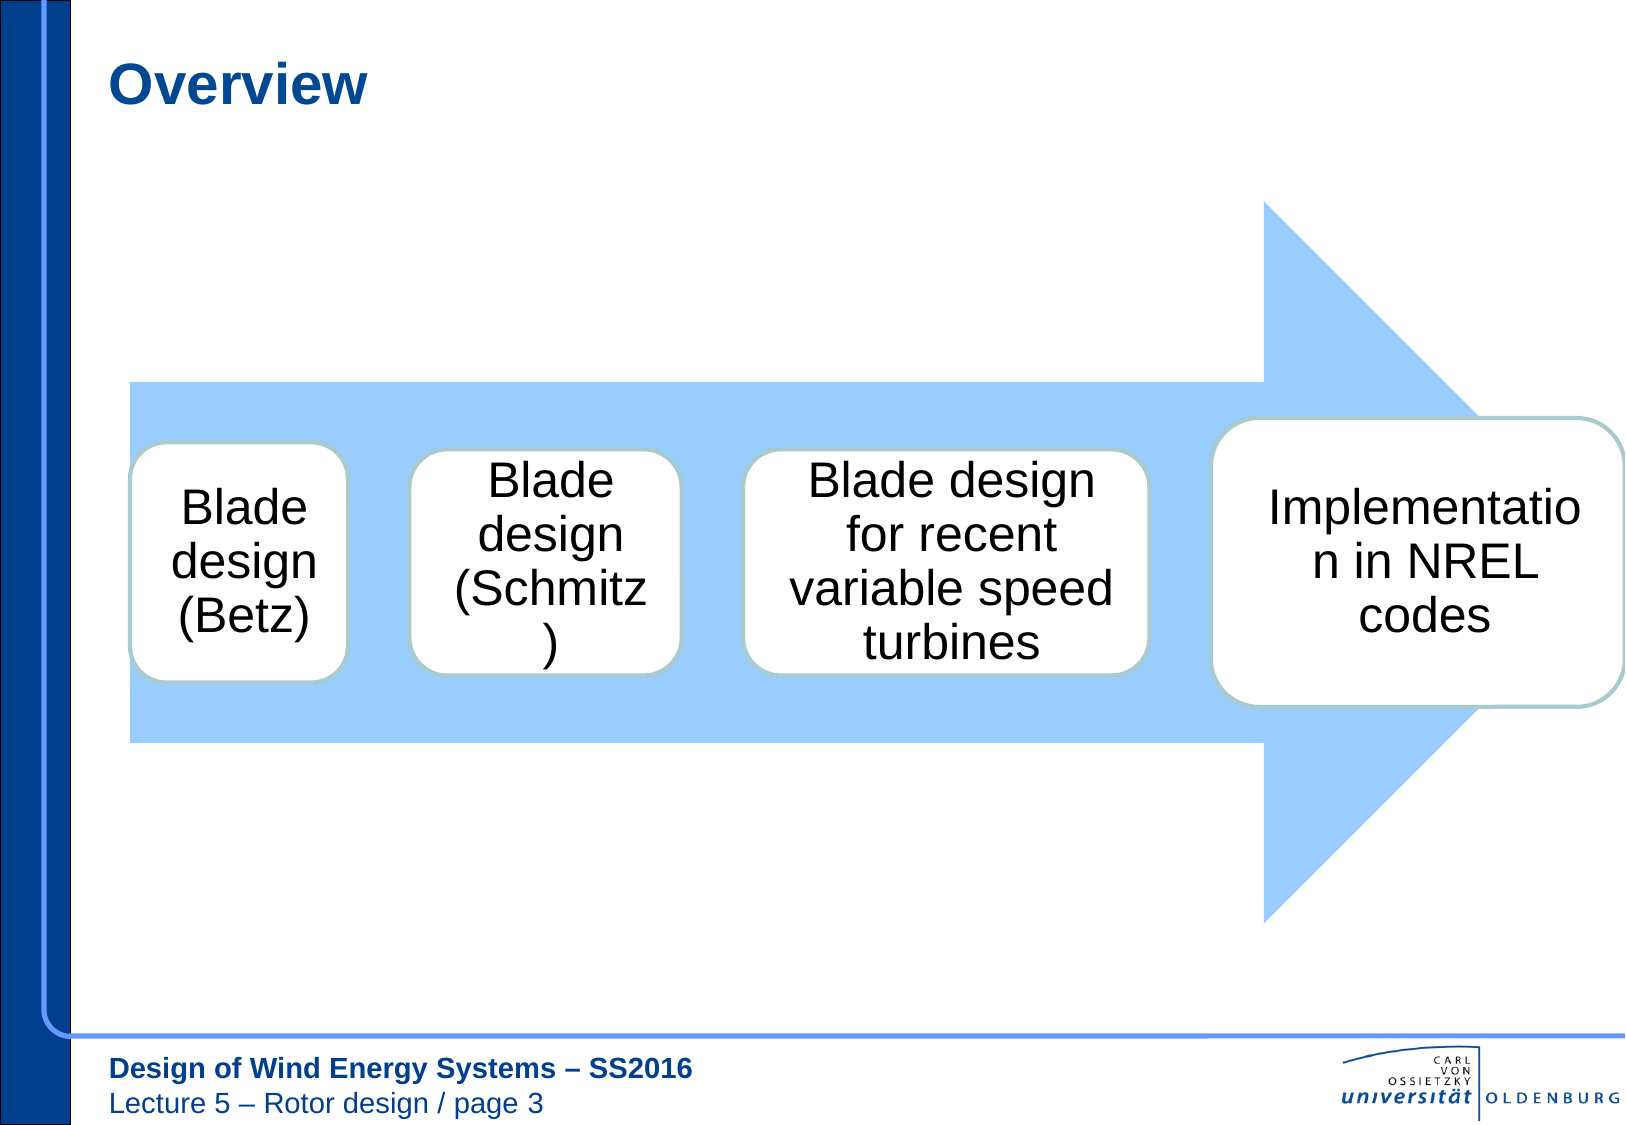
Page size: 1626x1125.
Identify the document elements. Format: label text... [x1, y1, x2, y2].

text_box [129, 201, 1625, 924]
picture [1340, 1042, 1620, 1122]
title Overview [93, 21, 1599, 142]
